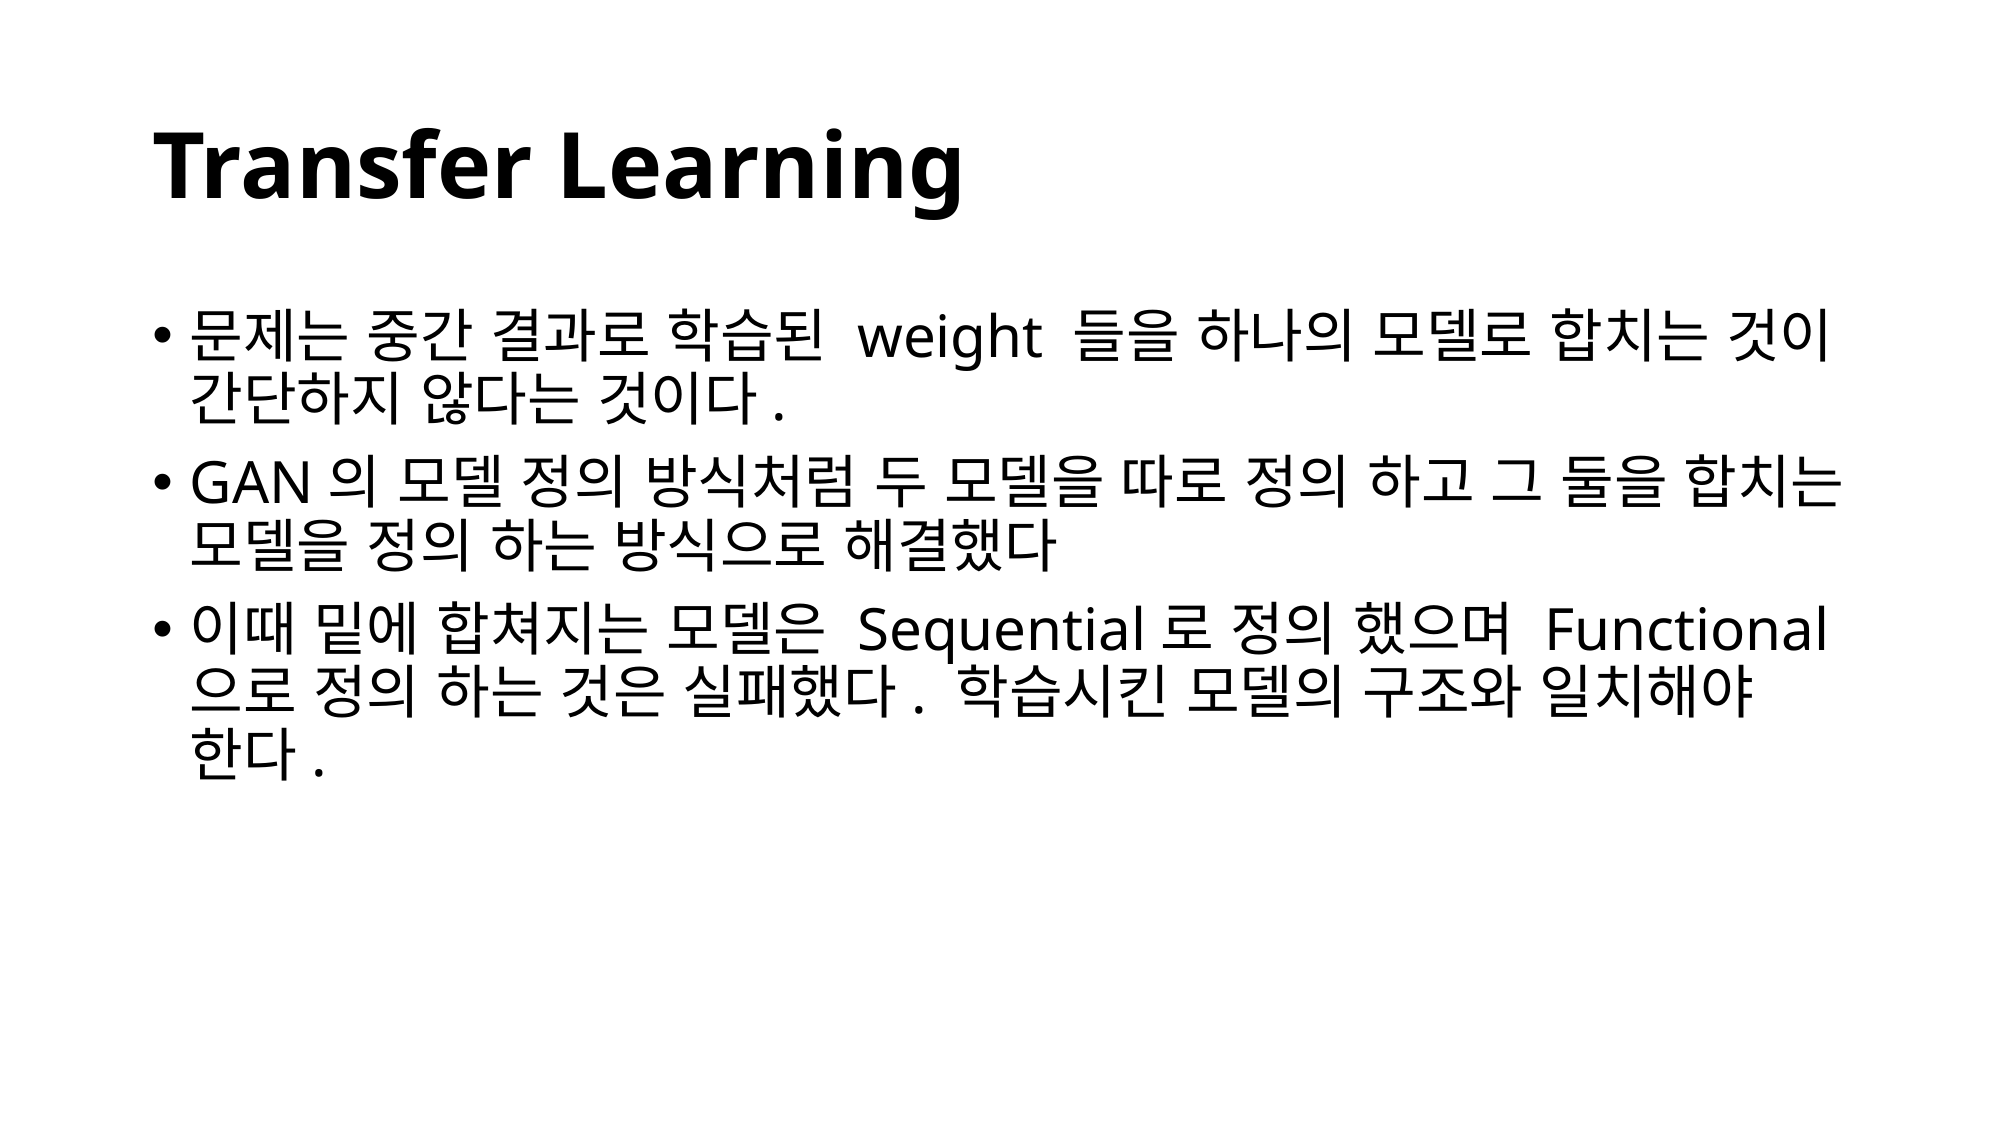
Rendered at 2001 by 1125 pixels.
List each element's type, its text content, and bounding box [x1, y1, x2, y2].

title Transfer Learning [137, 59, 1863, 278]
list 문제는 중간 결과로 학습된 weight 들을 하나의 모델로 합치는 것이 간단하지 않다는 것이다. GAN의 모델 정의 방식처럼 두 모델을 따로 정의 하고 그 둘을 합치는 모델을 정의 하는 방식으로 해결했다 이때 밑에 합쳐지는 모델은 Sequential로 정의 했으며 Functional으로 정의 하는 것은 실패했다. 학습시킨 모델의 구조와 일치해야 한다. [137, 299, 1863, 1014]
